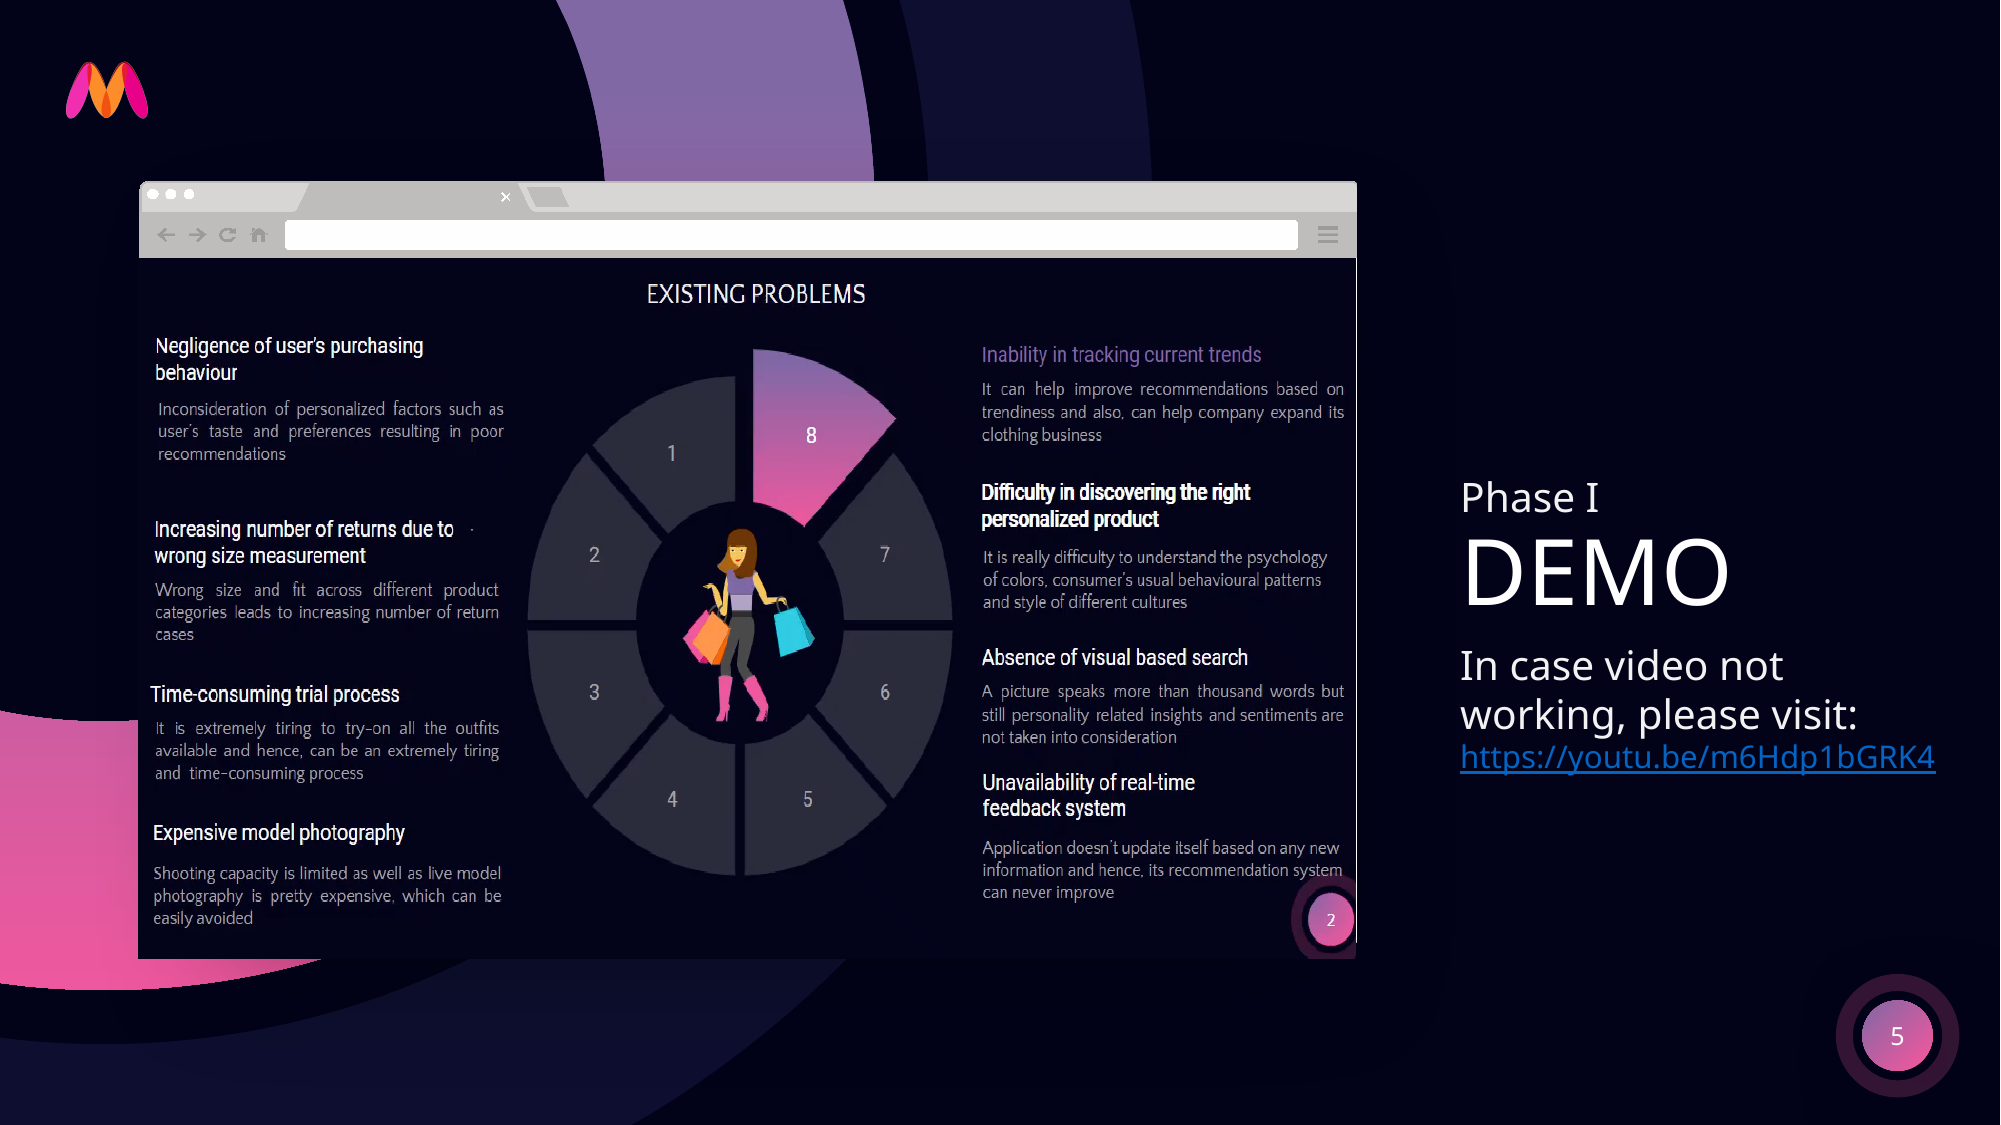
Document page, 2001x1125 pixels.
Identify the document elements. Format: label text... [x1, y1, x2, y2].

text_box In case video not working, please visit: https://youtu.be/m6Hdp1bGRK4 [1445, 632, 1966, 876]
text_box Phase I [1445, 464, 1851, 507]
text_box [137, 257, 1357, 960]
picture [139, 181, 1357, 257]
picture [56, 38, 161, 142]
text_box DEMO [1445, 506, 1903, 632]
